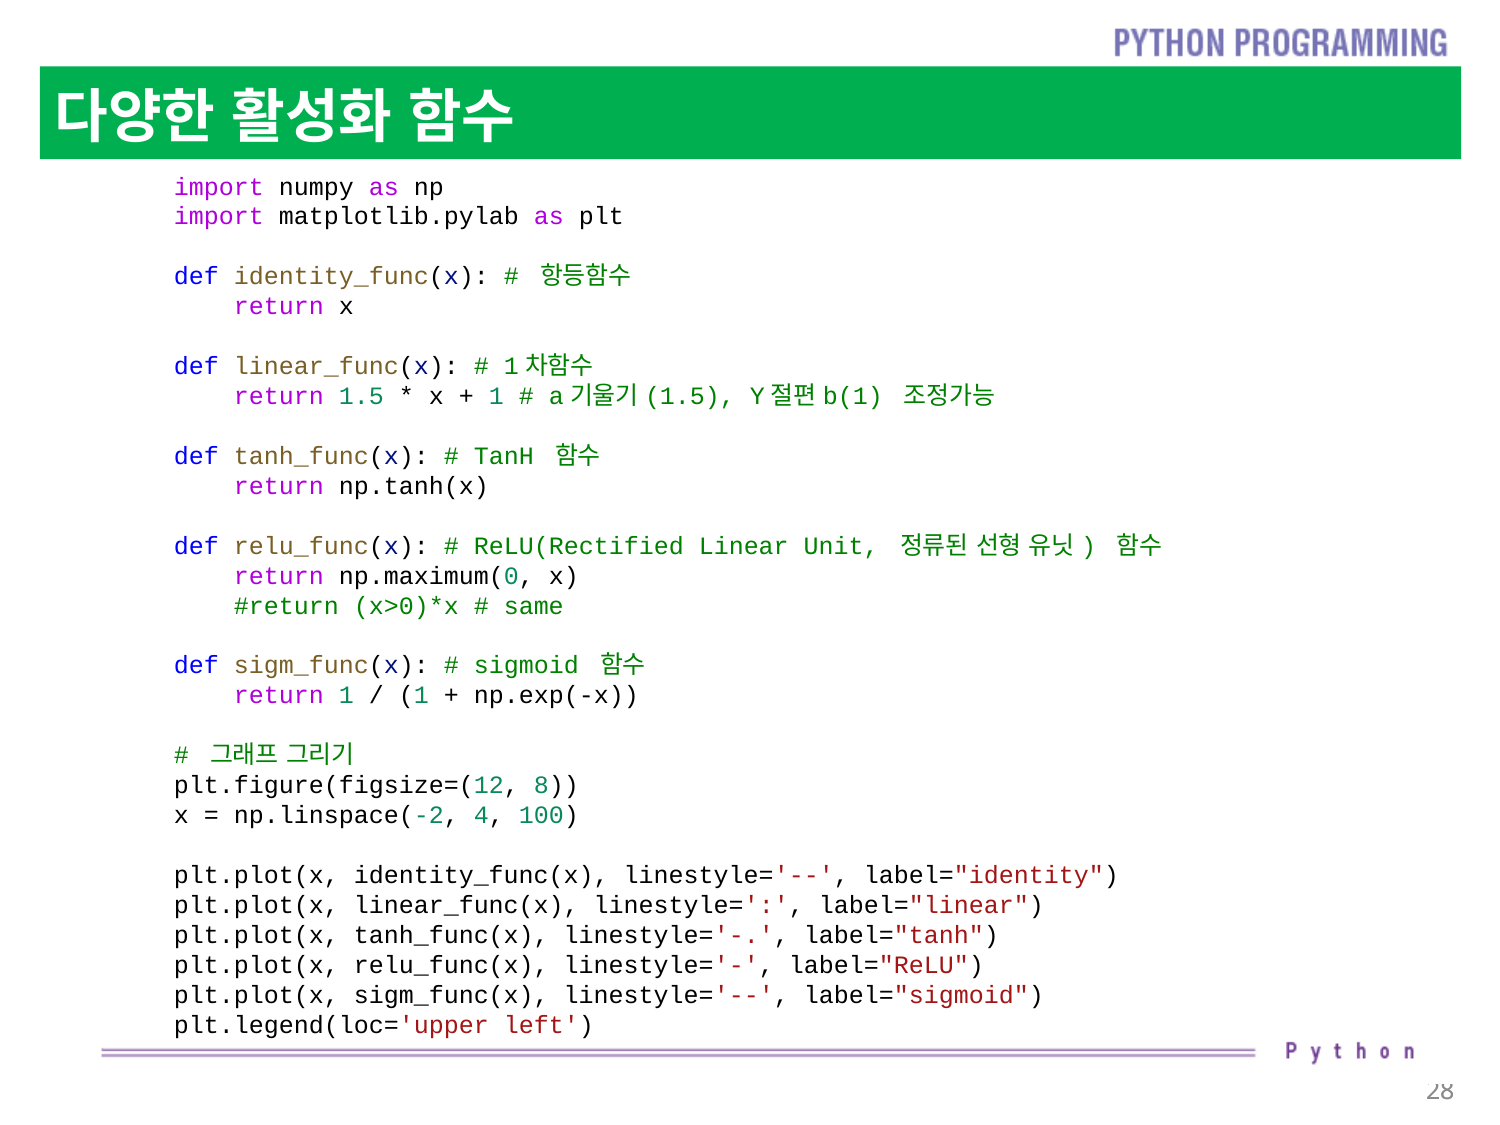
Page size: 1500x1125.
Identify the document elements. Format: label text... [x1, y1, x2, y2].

picture [1106, 13, 1462, 66]
title 다양한 활성화 함수 [39, 76, 1444, 152]
picture [18, 1020, 1483, 1084]
text_box import numpy as np import matplotlib.pylab as plt def identity_func(x): # 항등함수 return x def linear_func(x): # 1차함수 return 1.5 * x + 1 # a기울기(1.5), Y절편b(1) 조정가능 def tanh_func(x): # TanH 함수 return np.tanh(x) def relu_func(x): # ReLU(Rectified Linear Unit, 정류된 선형 유닛) 함수 return np.maximum(0, x) #return (x>0)*x # same def sigm_func(x): # sigmoid 함수 return 1 / (1 + np.exp(-x)) # 그래프 그리기 plt.figure(figsize=(12, 8)) x = np.linspace(-2, 4, 100) plt.plot(x, identity_func(x), linestyle='--', label="identity") plt.plot(x, linear_func(x), linestyle=':', label="linear") plt.plot(x, tanh_func(x), linestyle='-.', label="tanh") plt.plot(x, relu_func(x), linestyle='-', label="ReLU") plt.plot(x, sigm_func(x), linestyle='--', label="sigmoid") plt.legend(loc='upper left') [159, 162, 1409, 1046]
slide_number 28 [1119, 1071, 1470, 1112]
